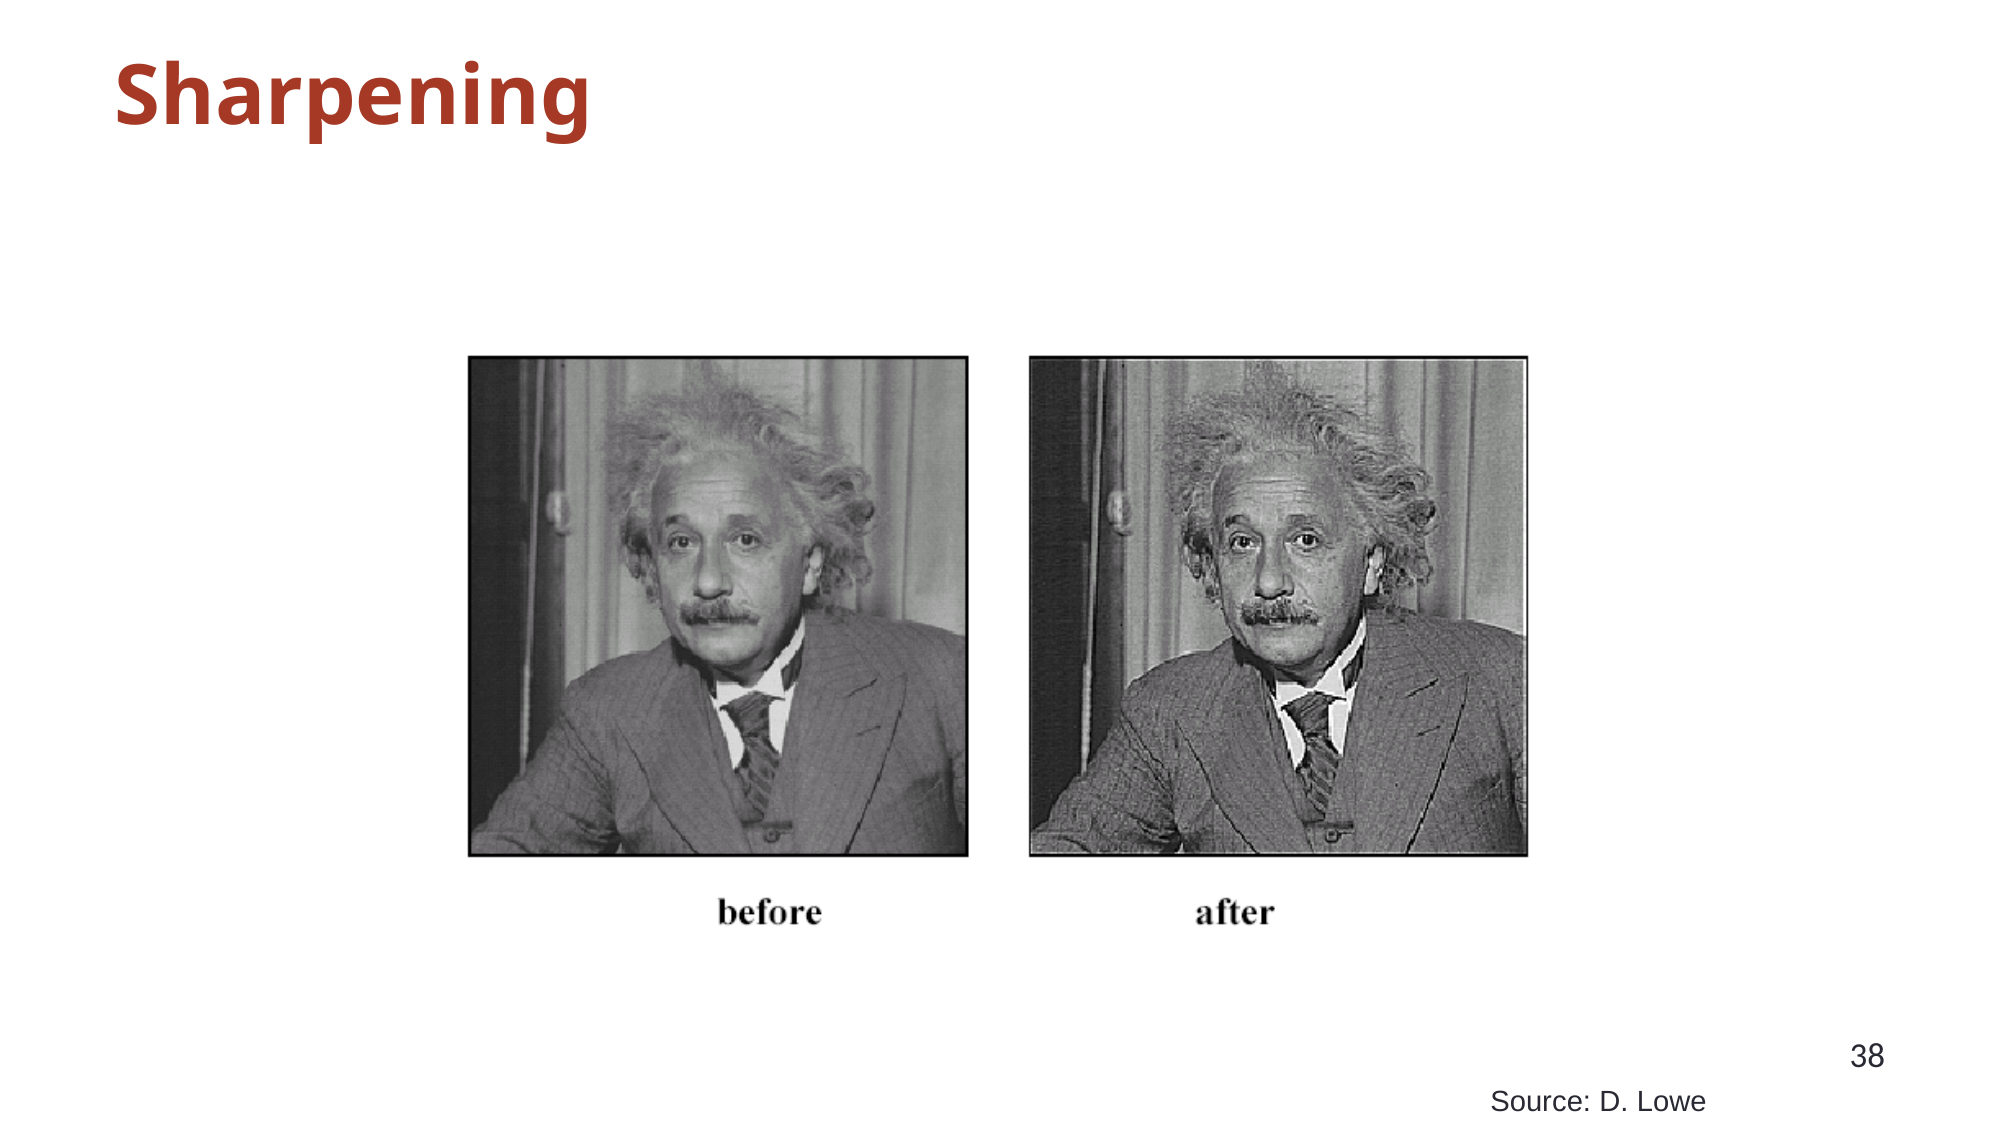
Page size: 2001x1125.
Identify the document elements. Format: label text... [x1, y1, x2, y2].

slide_number 38 [1433, 1024, 1900, 1103]
picture [374, 274, 1620, 990]
title Sharpening [99, 32, 1900, 150]
text_box Source: D. Lowe [1475, 1074, 1722, 1125]
